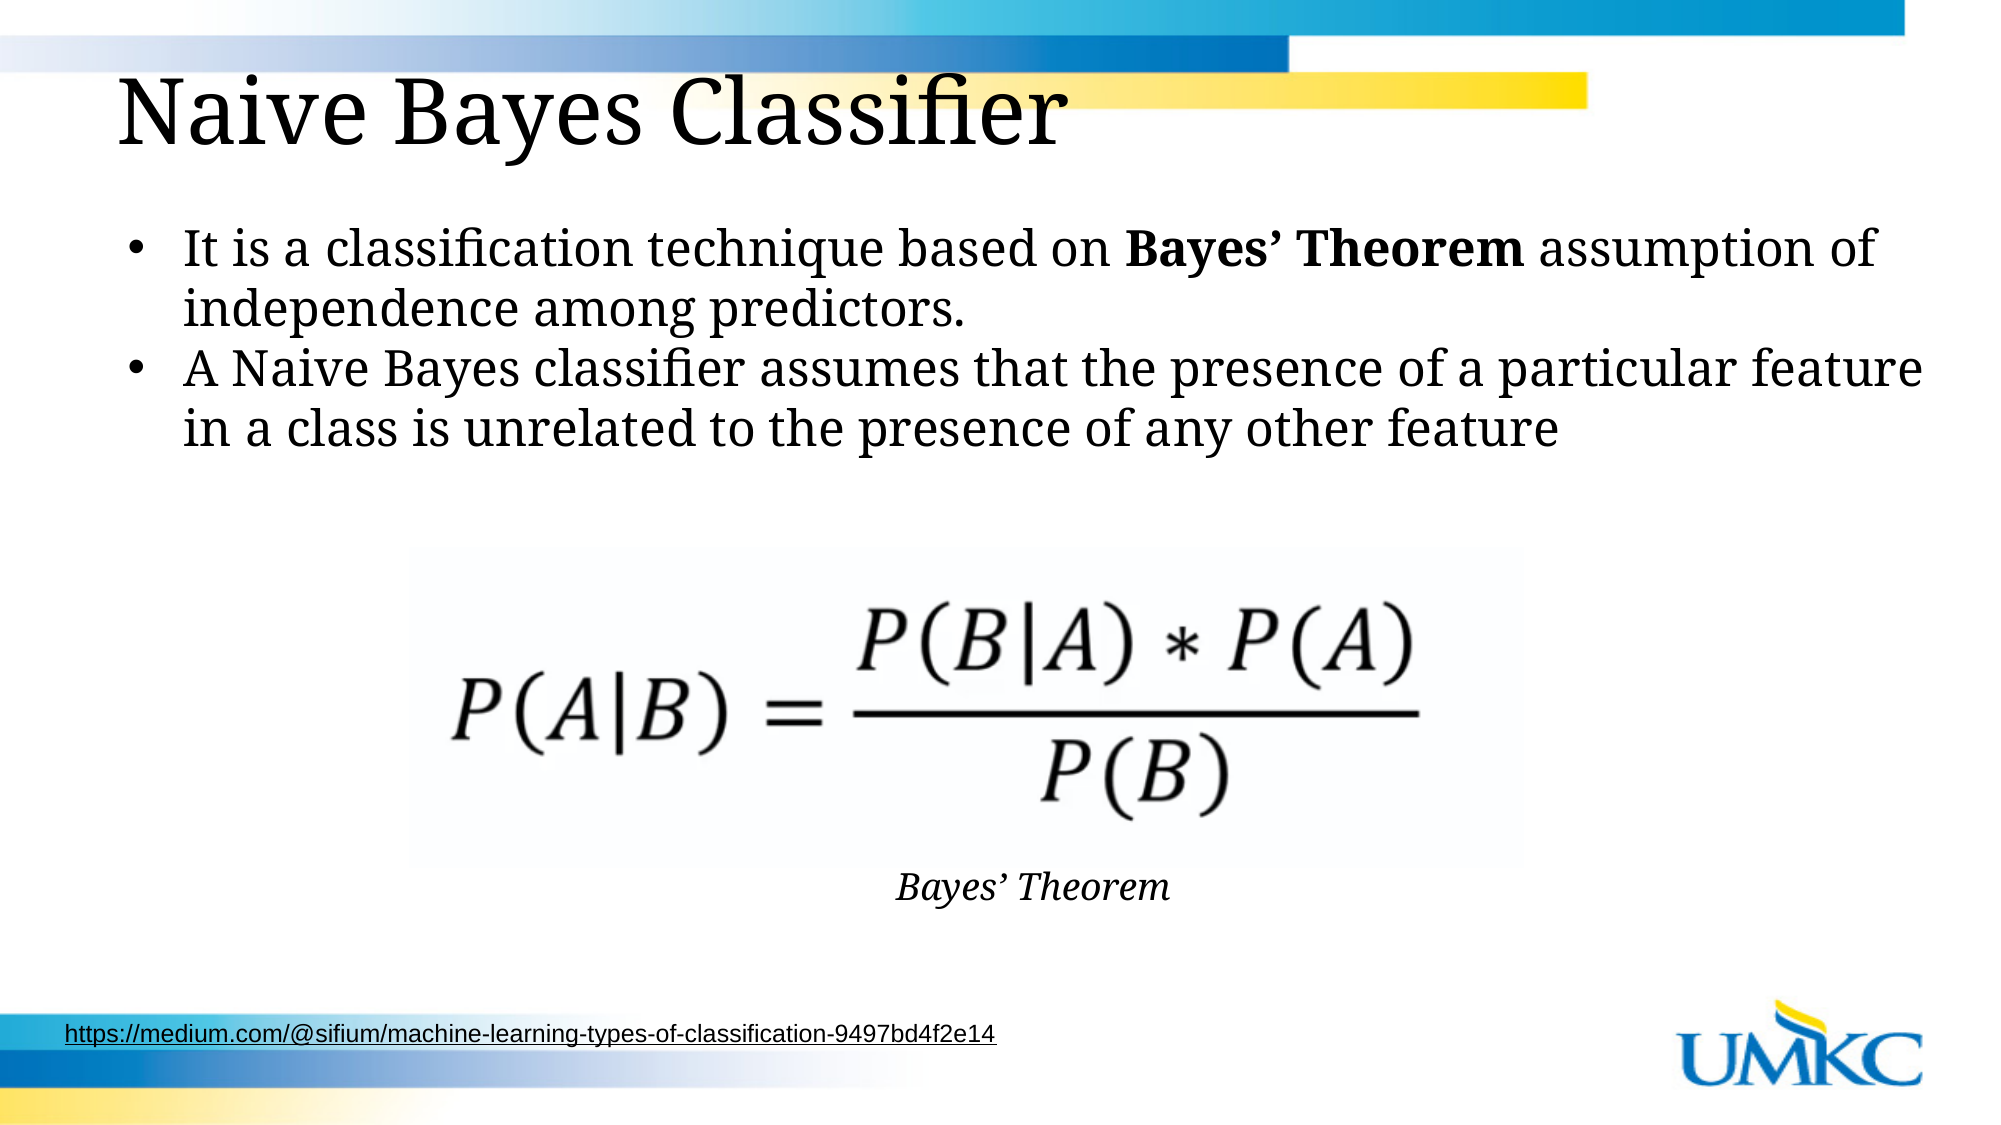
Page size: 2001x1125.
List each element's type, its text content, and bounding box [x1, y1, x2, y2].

text_box It is a classification technique based on Bayes’ Theorem assumption of independence among predictors. A Naive Bayes classifier assumes that the presence of a particular feature in a class is unrelated to the presence of any other feature [112, 208, 1975, 464]
text_box Naive Bayes Classifier [99, 45, 1900, 233]
text_box Bayes’ Theorem [862, 876, 1214, 916]
picture [0, 0, 2001, 1125]
text_box https://medium.com/@sifium/machine-learning-types-of-classification-9497bd4f2e14 [49, 1009, 1334, 1055]
